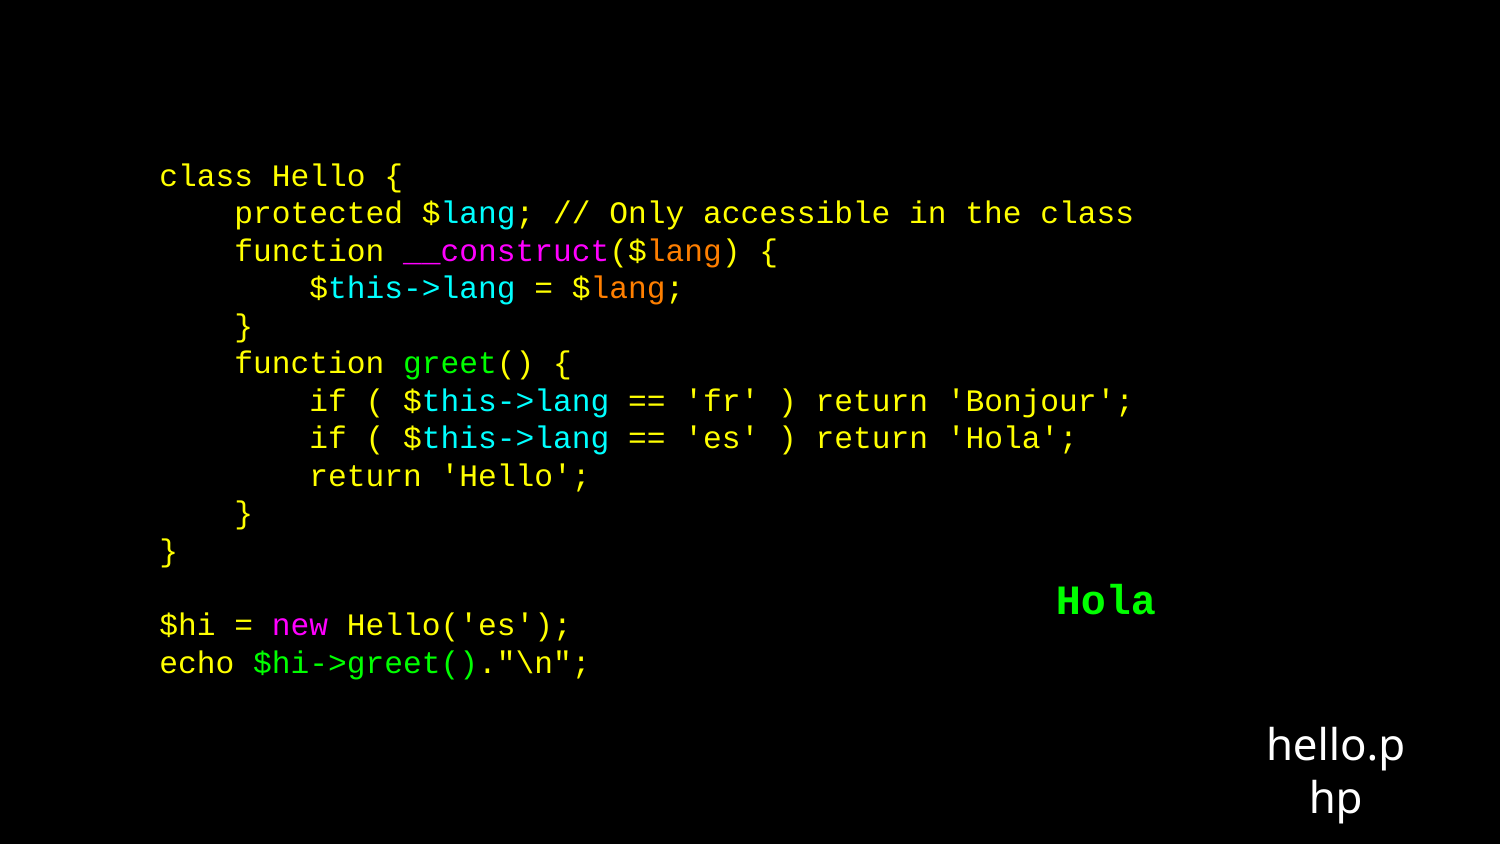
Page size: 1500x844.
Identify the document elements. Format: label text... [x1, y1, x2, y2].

text_box class Hello { protected $lang; // Only accessible in the class function __construct($lang) { $this->lang = $lang; } function greet() { if ( $this->lang == 'fr' ) return 'Bonjour'; if ( $this->lang == 'es' ) return 'Hola'; return 'Hello'; } } $hi = new Hello('es'); echo $hi->greet()."\n"; [159, 155, 1144, 680]
text_box hello.php [1237, 709, 1434, 830]
text_box Hola [1055, 573, 1162, 624]
